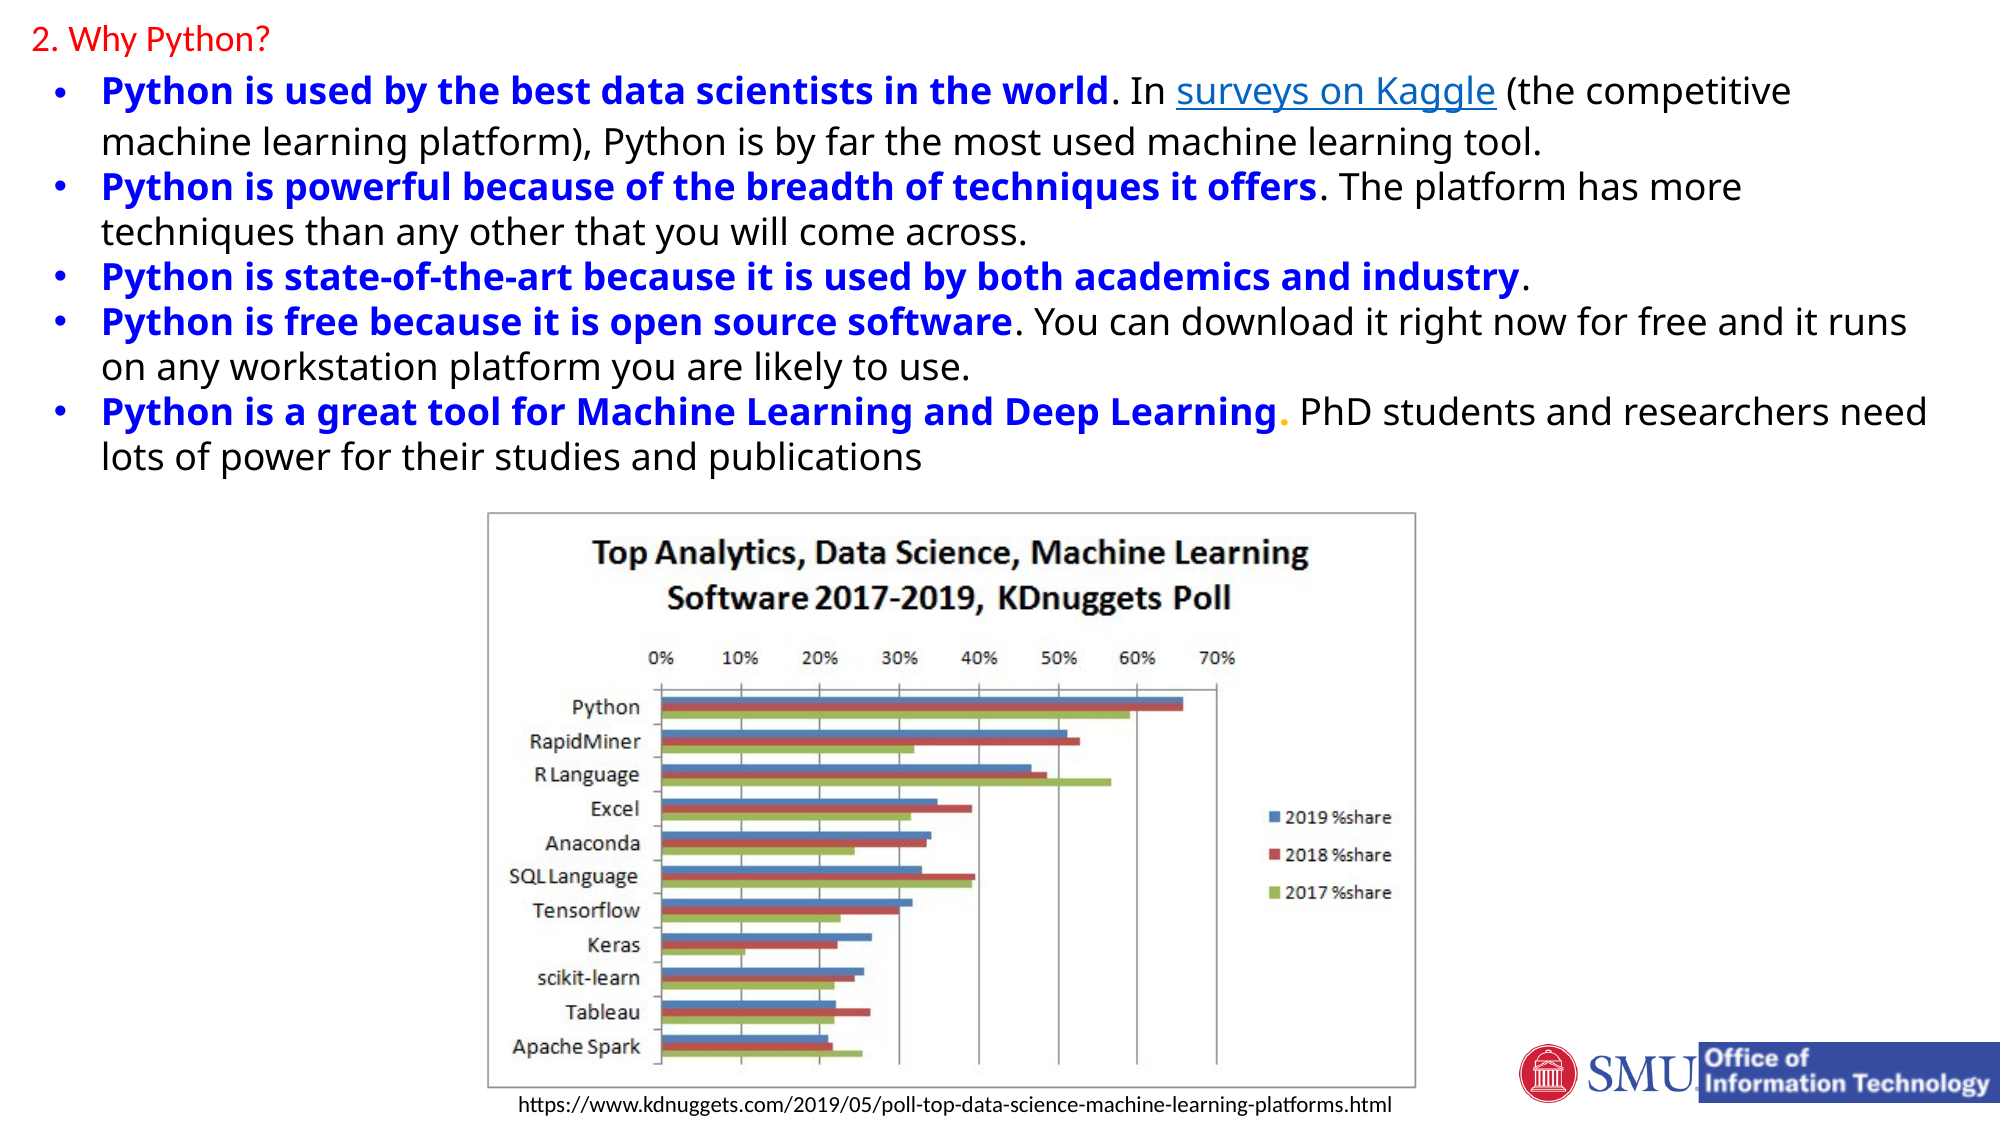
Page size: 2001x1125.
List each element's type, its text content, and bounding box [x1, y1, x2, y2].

text_box 2. Why Python? [16, 6, 288, 67]
text_box https://www.kdnuggets.com/2019/05/poll-top-data-science-machine-learning-platforms.html [503, 1082, 1480, 1125]
picture [1519, 1042, 2000, 1103]
picture [486, 511, 1418, 1090]
text_box Python is used by the best data scientists in the world. In surveys on Kaggle (the competitive machine learning platform), Python is by far the most used machine learning tool. Python is powerful because of the breadth of techniques it offers. The platform has more techniques than any other that you will come across. Python is state-of-the-art because it is used by both academics and industry. Python is free because it is open source software. You can download it right now for free and it runs on any workstation platform you are likely to use. Python is a great tool for Machine Learning and Deep Learning. PhD students and researchers need lots of power for their studies and publications [39, 59, 1961, 486]
